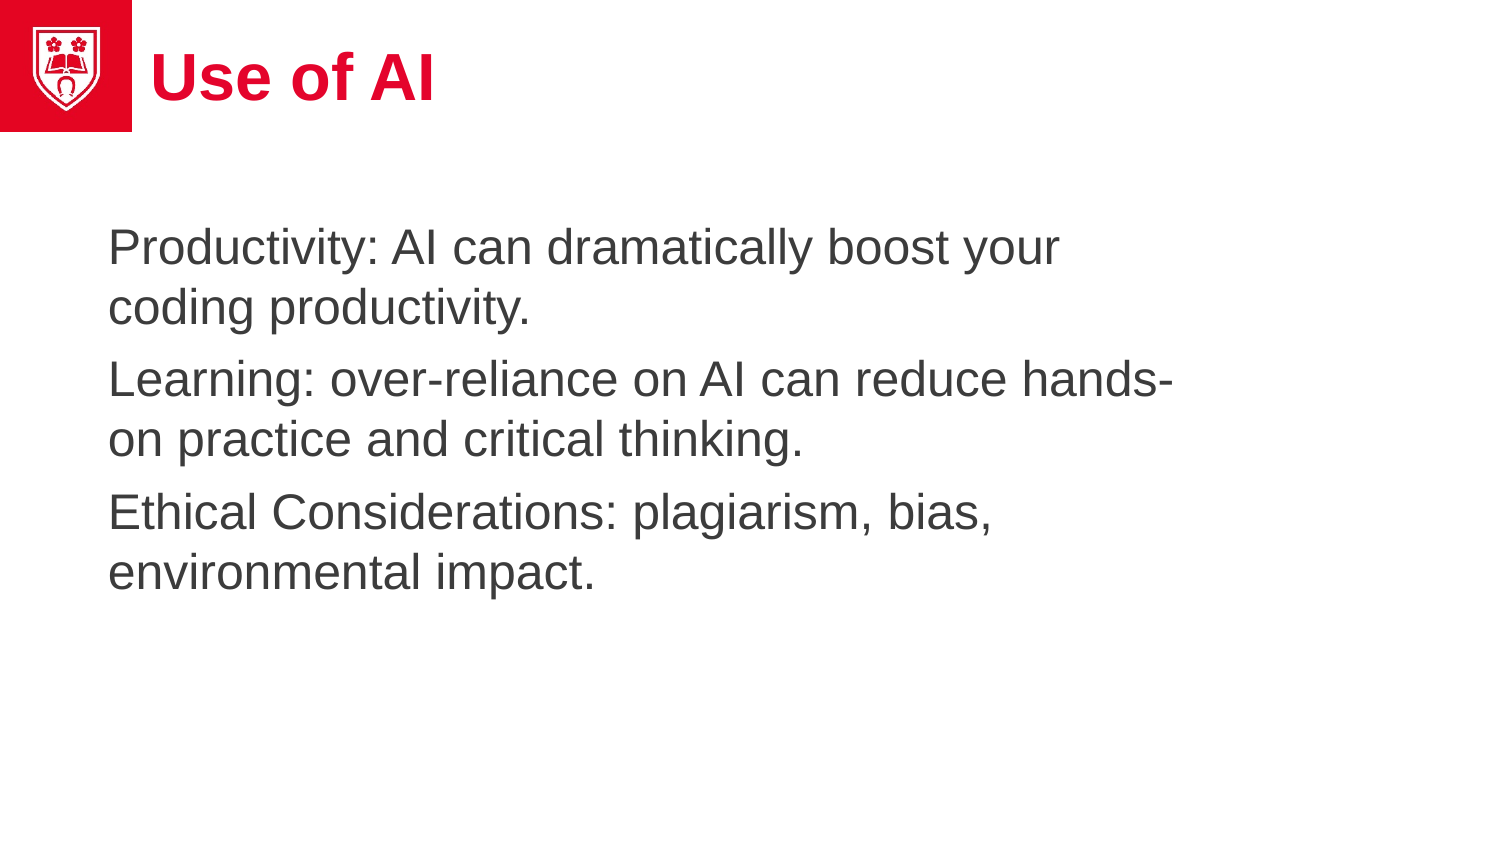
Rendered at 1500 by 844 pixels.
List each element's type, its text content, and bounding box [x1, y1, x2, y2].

list Productivity: AI can dramatically boost your coding productivity. Learning: over-reliance on AI can reduce hands-on practice and critical thinking. Ethical Considerations: plagiarism, bias, environmental impact. [107, 206, 1217, 628]
title Use of AI [150, 15, 1500, 132]
picture [0, 0, 132, 132]
